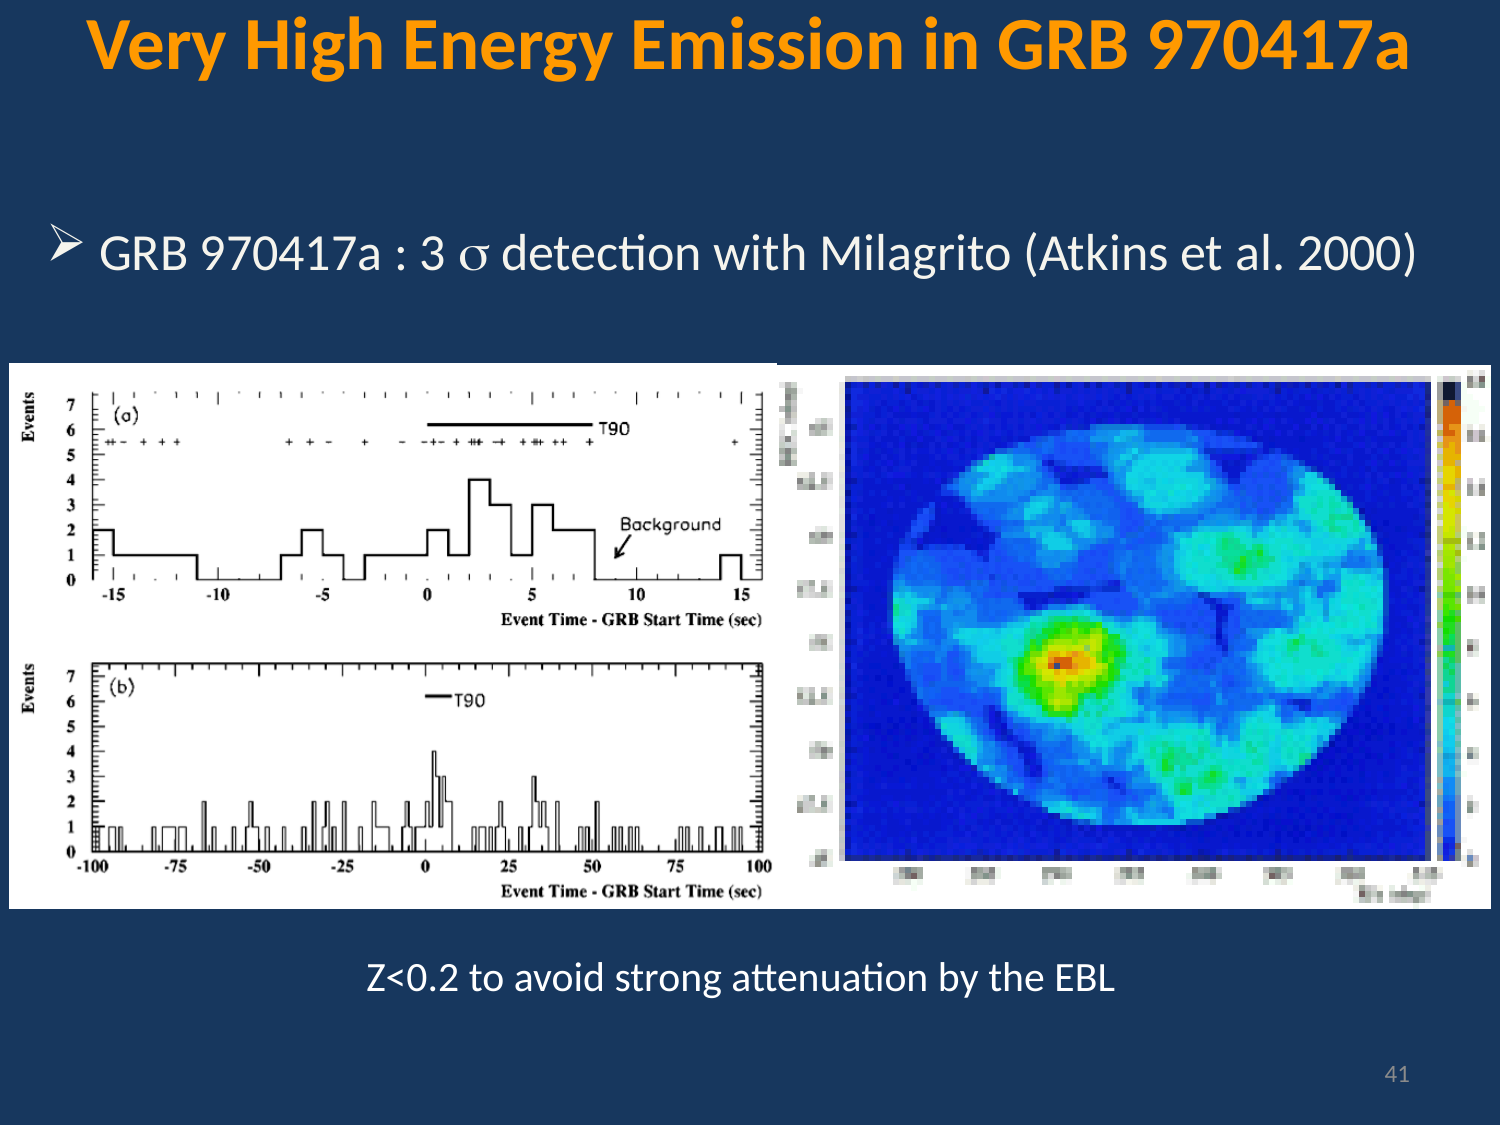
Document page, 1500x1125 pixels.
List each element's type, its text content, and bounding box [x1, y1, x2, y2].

text_box Very High Energy Emission in GRB 970417a [0, 0, 1500, 93]
text_box GRB 970417a : 3  detection with Milagrito (Atkins et al. 2000) [31, 210, 1477, 289]
text_box Z<0.2 to avoid strong attenuation by the EBL [351, 942, 1219, 1007]
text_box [9, 363, 1491, 910]
slide_number 41 [1074, 1042, 1425, 1103]
